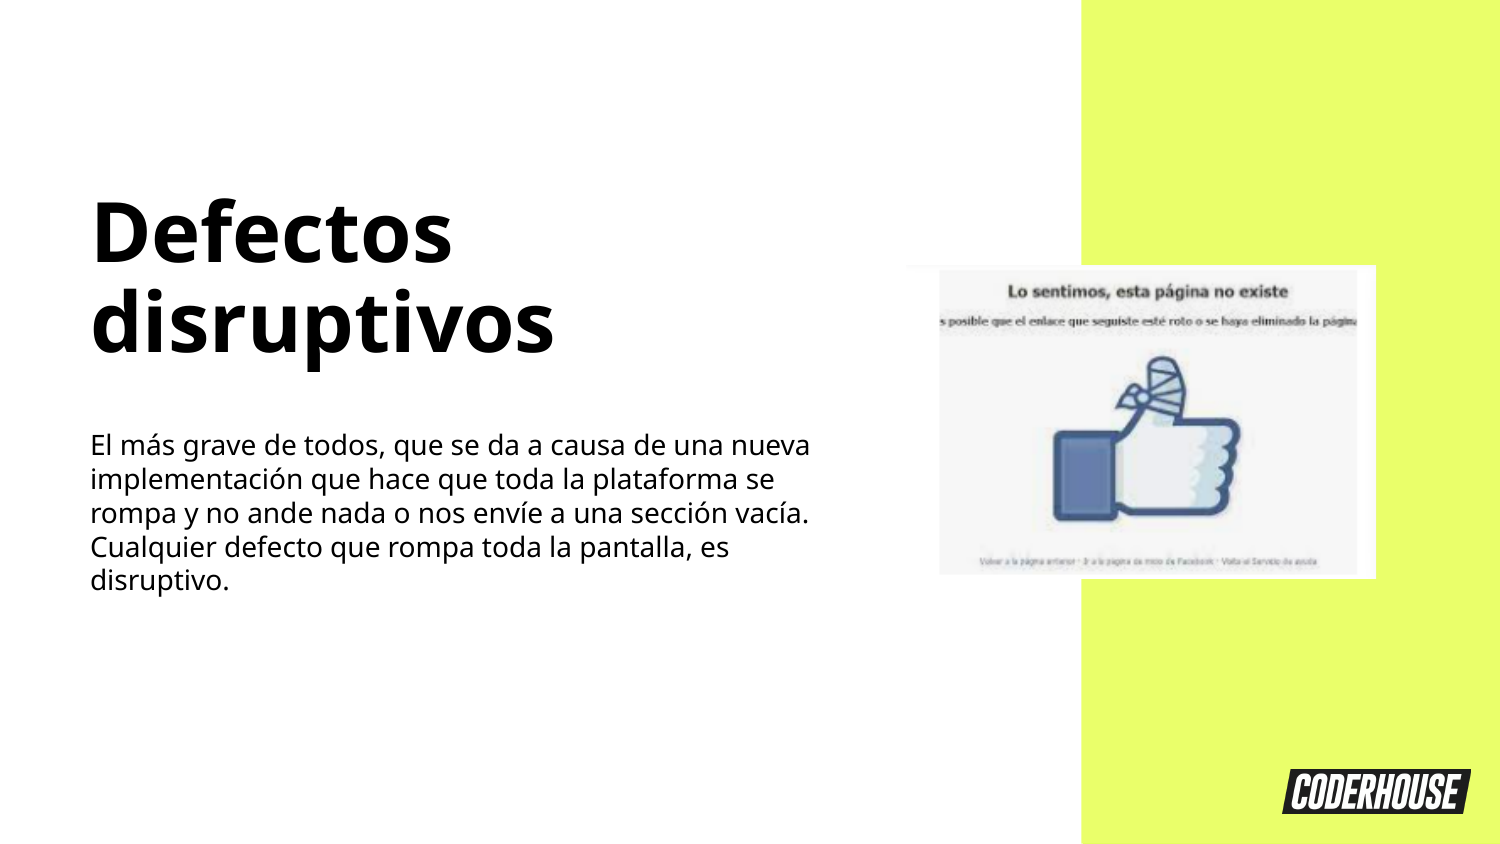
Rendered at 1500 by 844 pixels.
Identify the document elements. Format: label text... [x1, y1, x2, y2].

text_box El más grave de todos, que se da a causa de una nueva implementación que hace que toda la plataforma se rompa y no ande nada o nos envíe a una sección vacía. Cualquier defecto que rompa toda la pantalla, es disruptivo. [75, 412, 851, 612]
picture [0, 0, 1377, 844]
picture [1281, 769, 1471, 814]
text_box Defectos disruptivos [75, 175, 851, 386]
